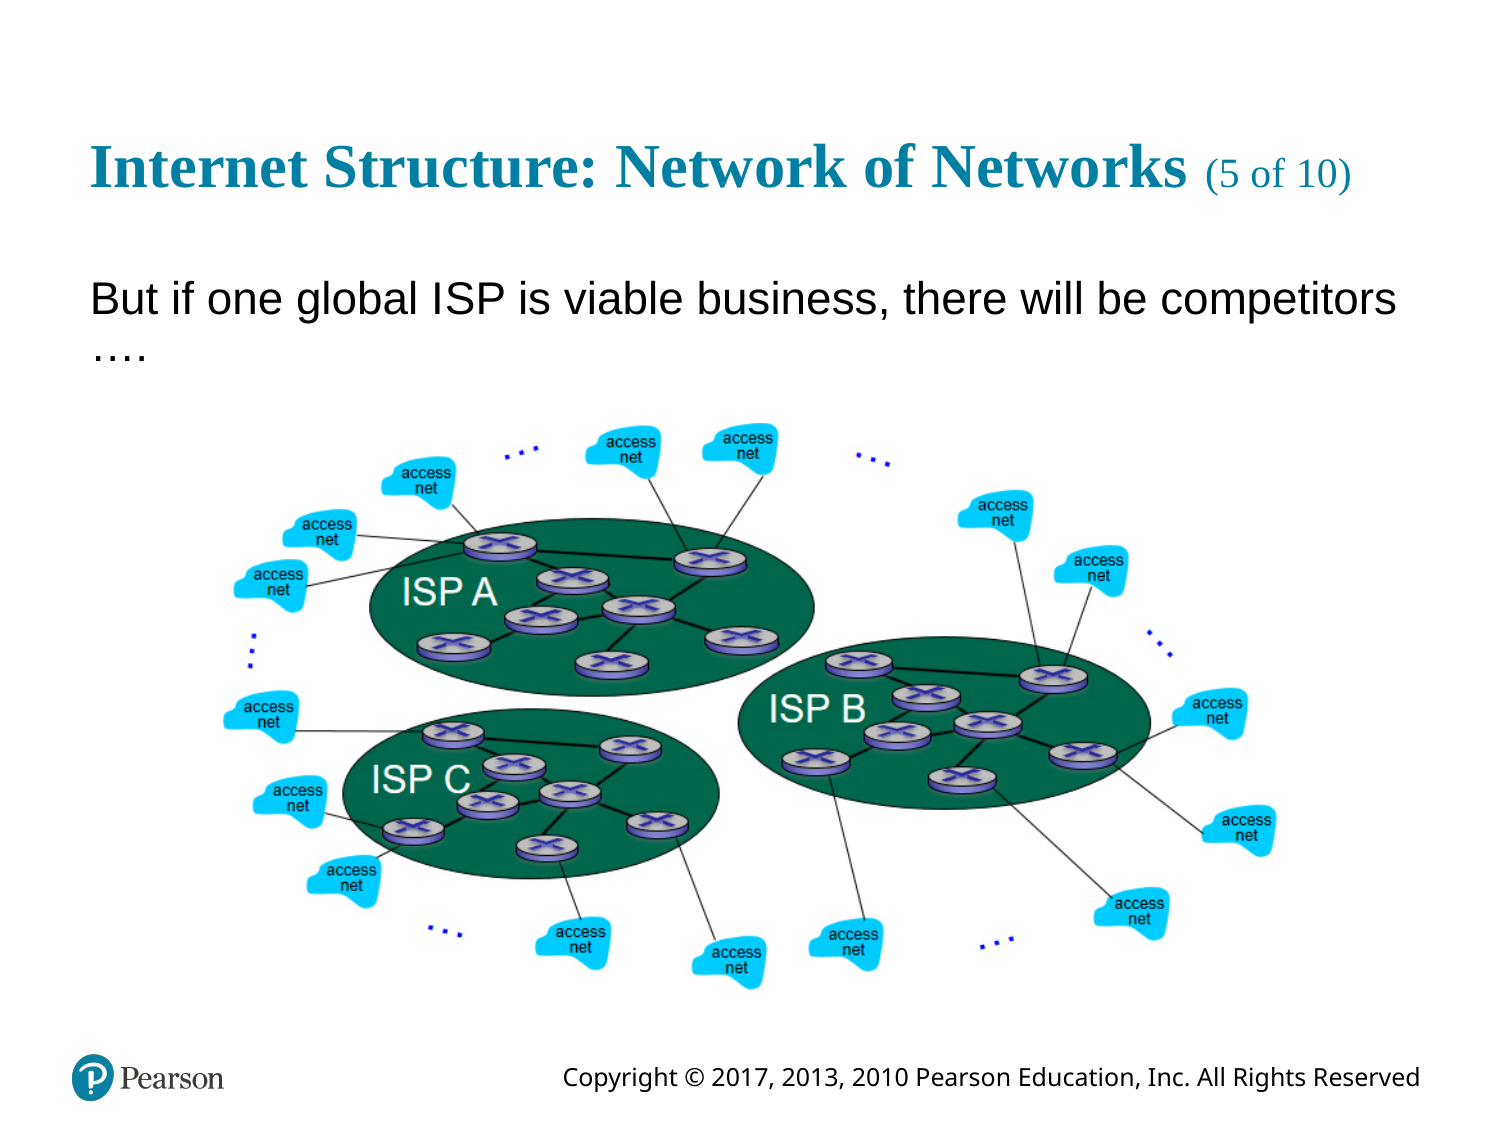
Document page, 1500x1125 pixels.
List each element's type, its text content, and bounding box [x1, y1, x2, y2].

picture [72, 1054, 88, 1070]
picture [98, 1054, 224, 1101]
picture [80, 1063, 106, 1088]
text_box Internet Structure: Network of Networks (5 of 10) [75, 35, 1425, 216]
picture [72, 1087, 83, 1101]
picture [223, 423, 1277, 990]
text_box But if one global I S P is viable business, there will be competitors …. [75, 262, 1425, 383]
